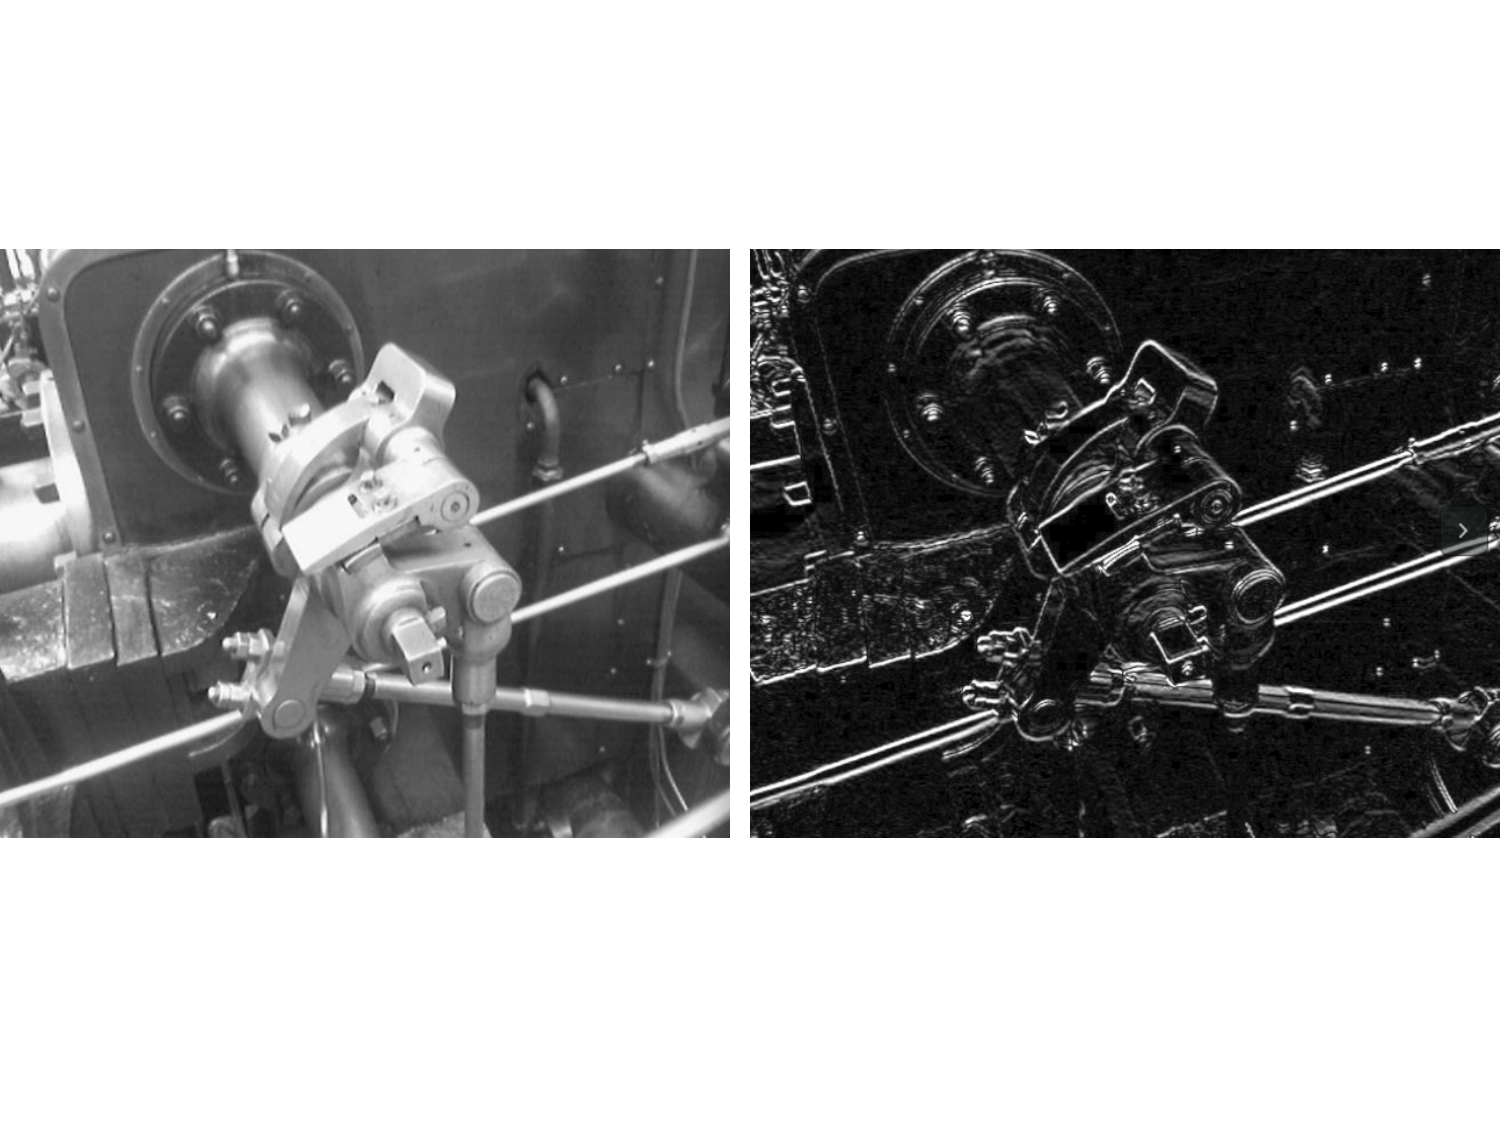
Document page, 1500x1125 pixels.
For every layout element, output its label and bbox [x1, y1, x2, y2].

picture [749, 249, 1500, 838]
picture [0, 249, 730, 838]
